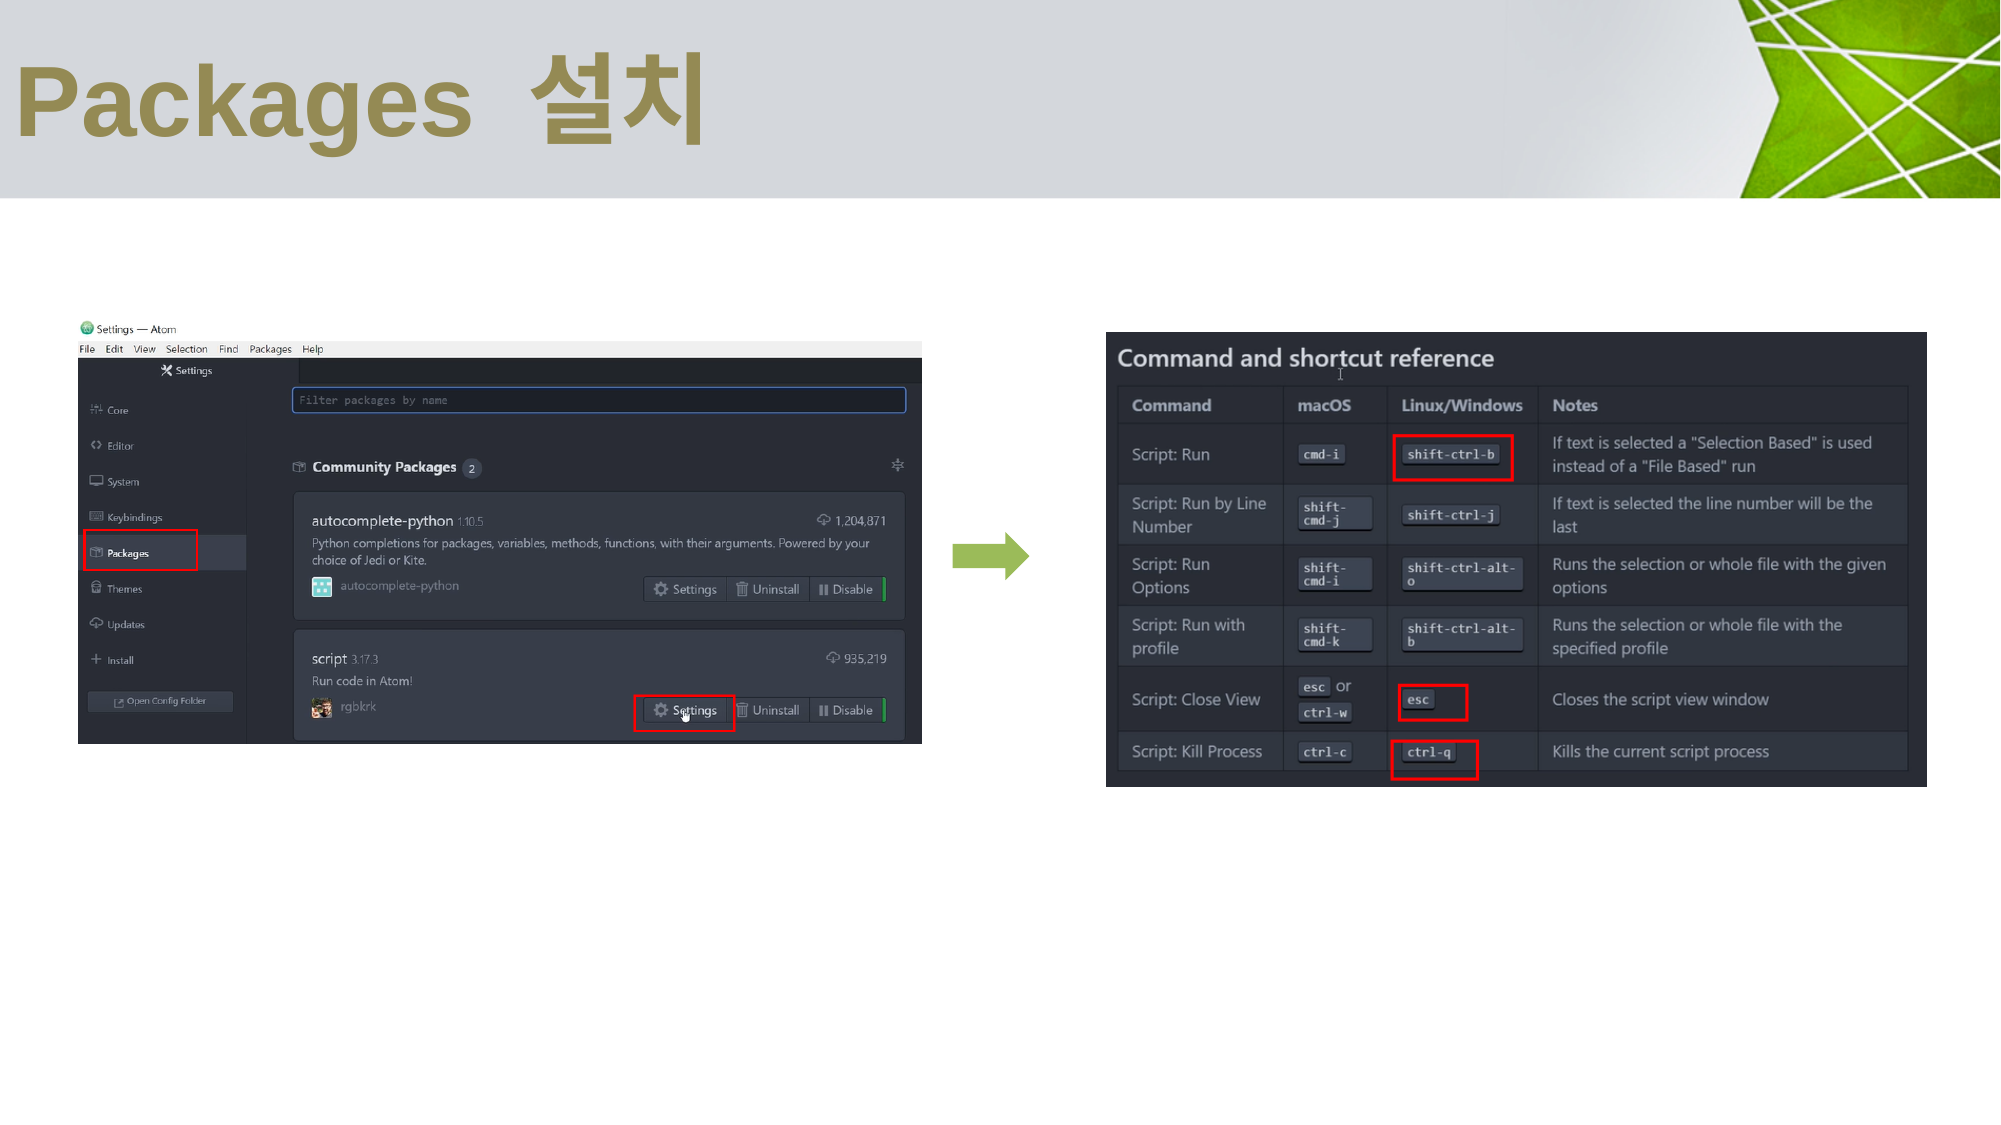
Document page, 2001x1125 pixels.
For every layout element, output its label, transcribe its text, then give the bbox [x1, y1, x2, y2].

title Packages 설치 [0, 0, 2000, 194]
text_box [952, 531, 1030, 581]
picture [0, 0, 2001, 1125]
